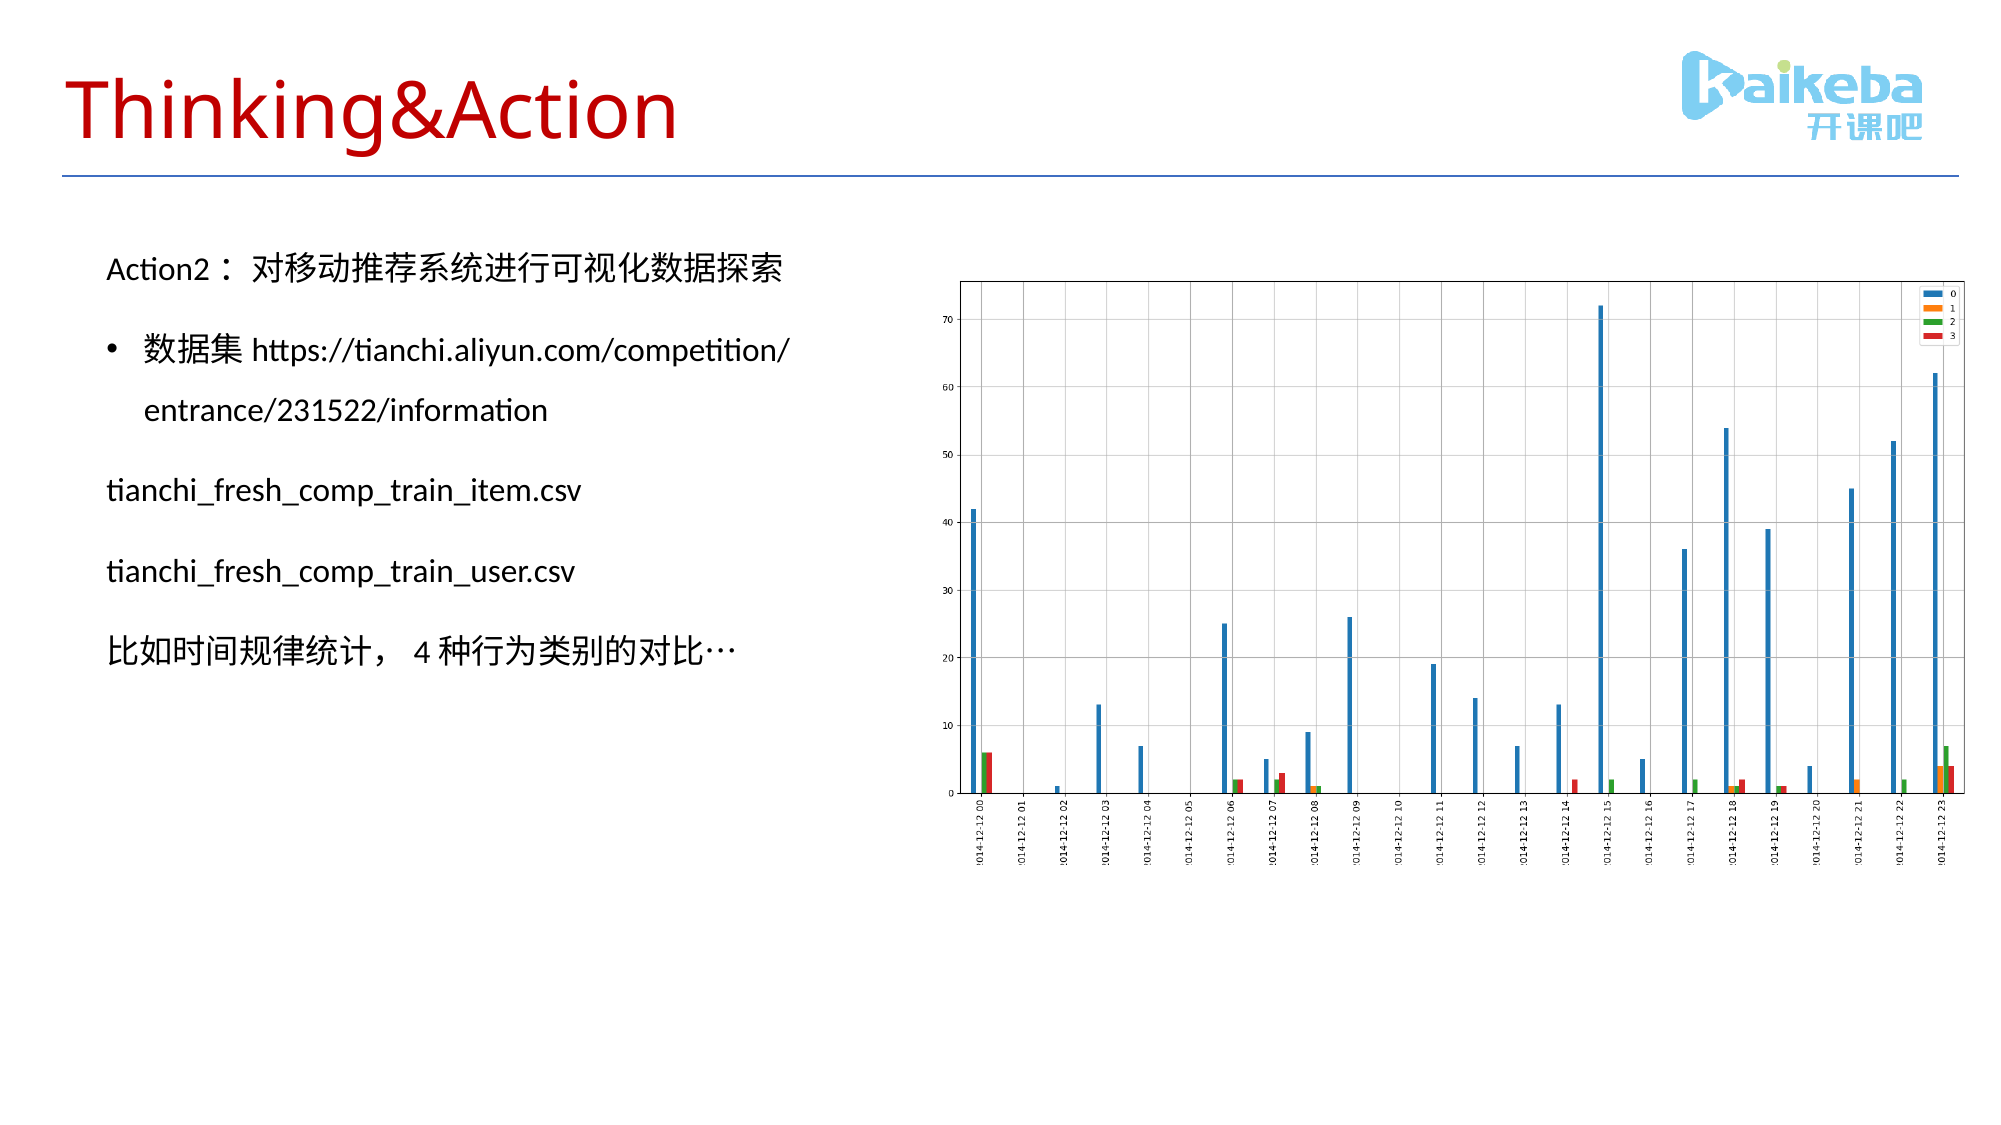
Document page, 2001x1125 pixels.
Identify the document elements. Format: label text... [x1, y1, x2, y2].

title Thinking&Action [57, 59, 1728, 167]
list Action2：对移动推荐系统进行可视化数据探索 数据集https://tianchi.aliyun.com/competition/entrance/231522/information tianchi_fresh_comp_train_item.csv tianchi_fresh_comp_train_user.csv 比如时间规律统计，4种行为类别的对比… [98, 211, 913, 927]
picture [935, 272, 1970, 865]
table_header 特征名 [1653, 21, 1950, 167]
